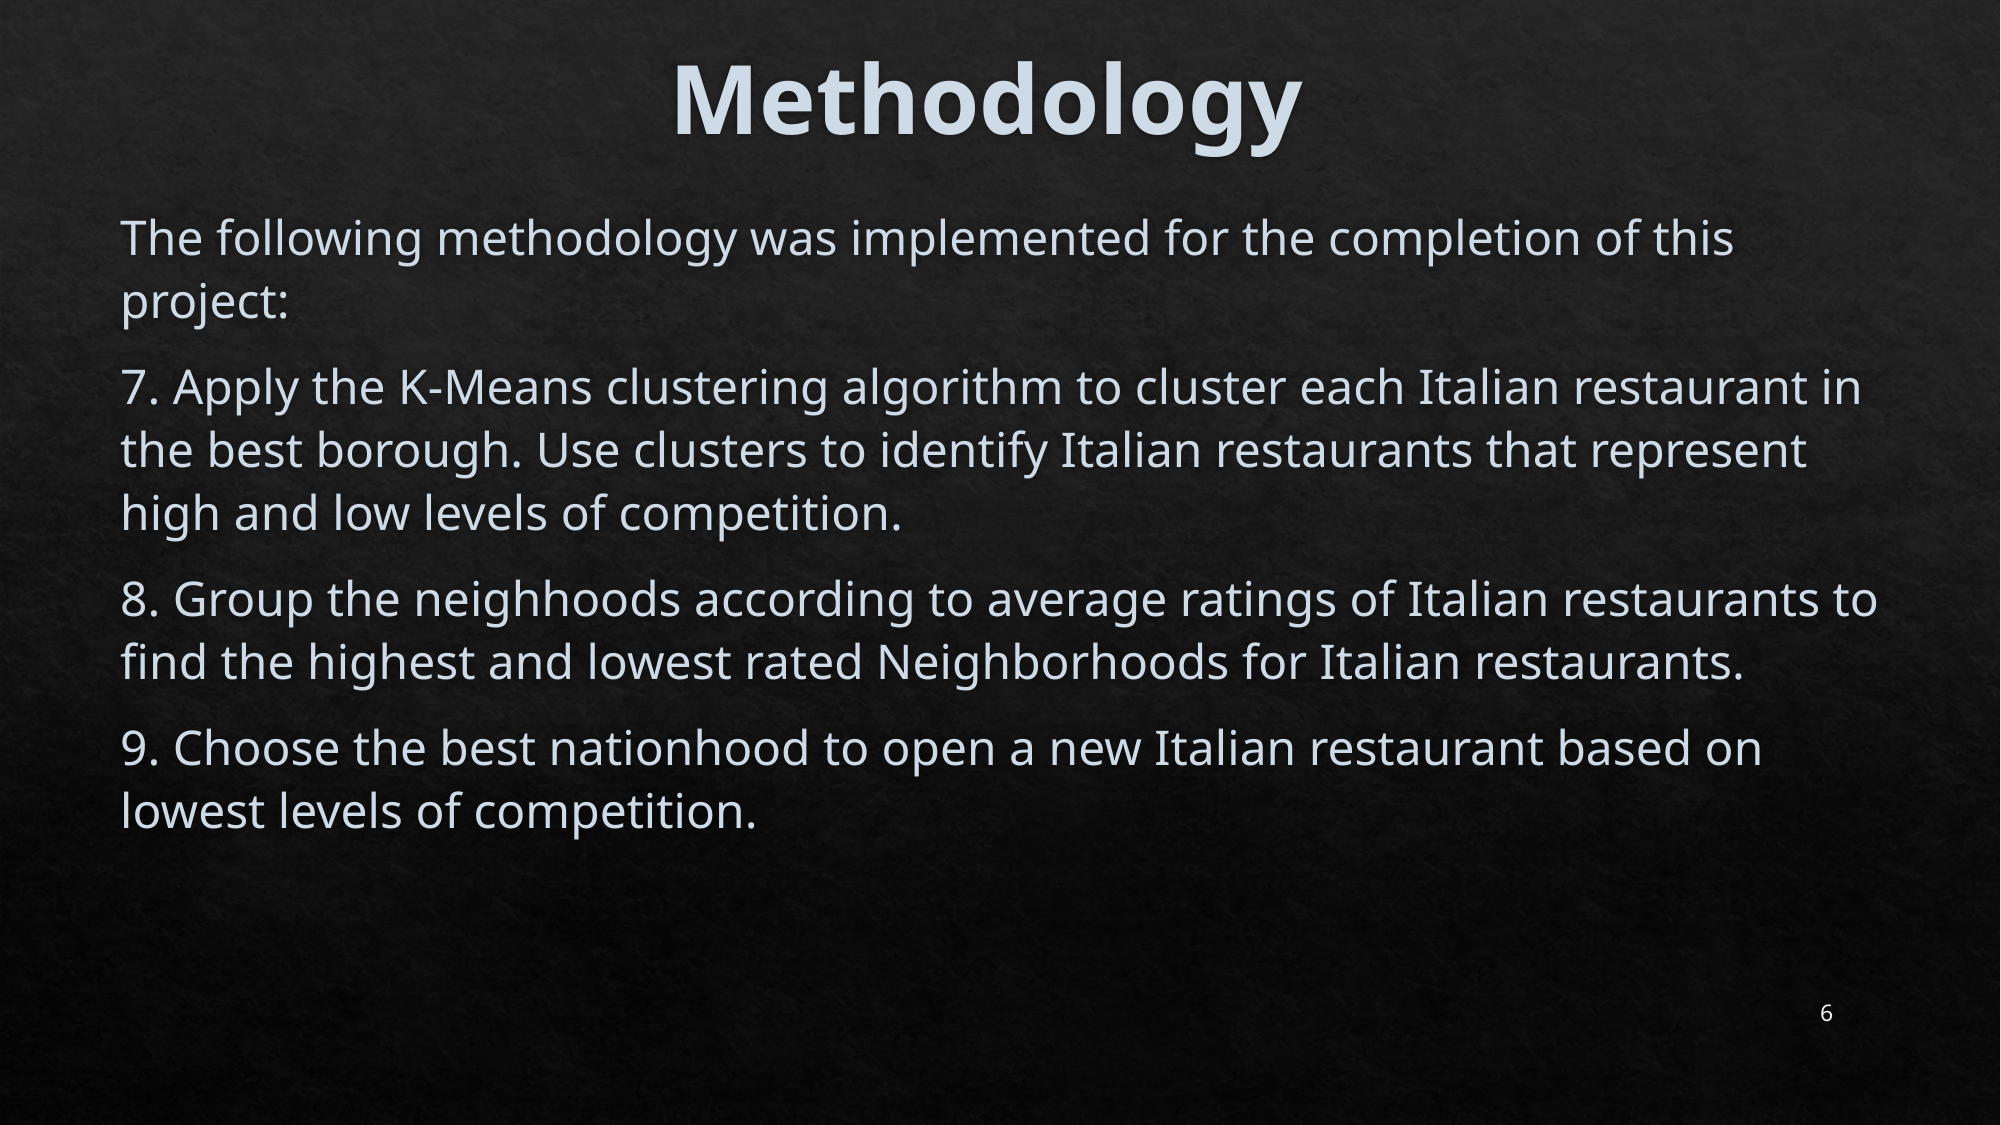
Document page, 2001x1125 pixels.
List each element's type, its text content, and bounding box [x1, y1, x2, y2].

list The following methodology was implemented for the completion of this project: 7. Apply the K-Means clustering algorithm to cluster each Italian restaurant in the best borough. Use clusters to identify Italian restaurants that represent high and low levels of competition. 8. Group the neighhoods according to average ratings of Italian restaurants to find the highest and lowest rated Neighborhoods for Italian restaurants. 9. Choose the best nationhood to open a new Italian restaurant based on lowest levels of competition. [99, 194, 1900, 1045]
slide_number 6 [1724, 984, 1849, 1045]
title Methodology [149, 0, 1849, 189]
